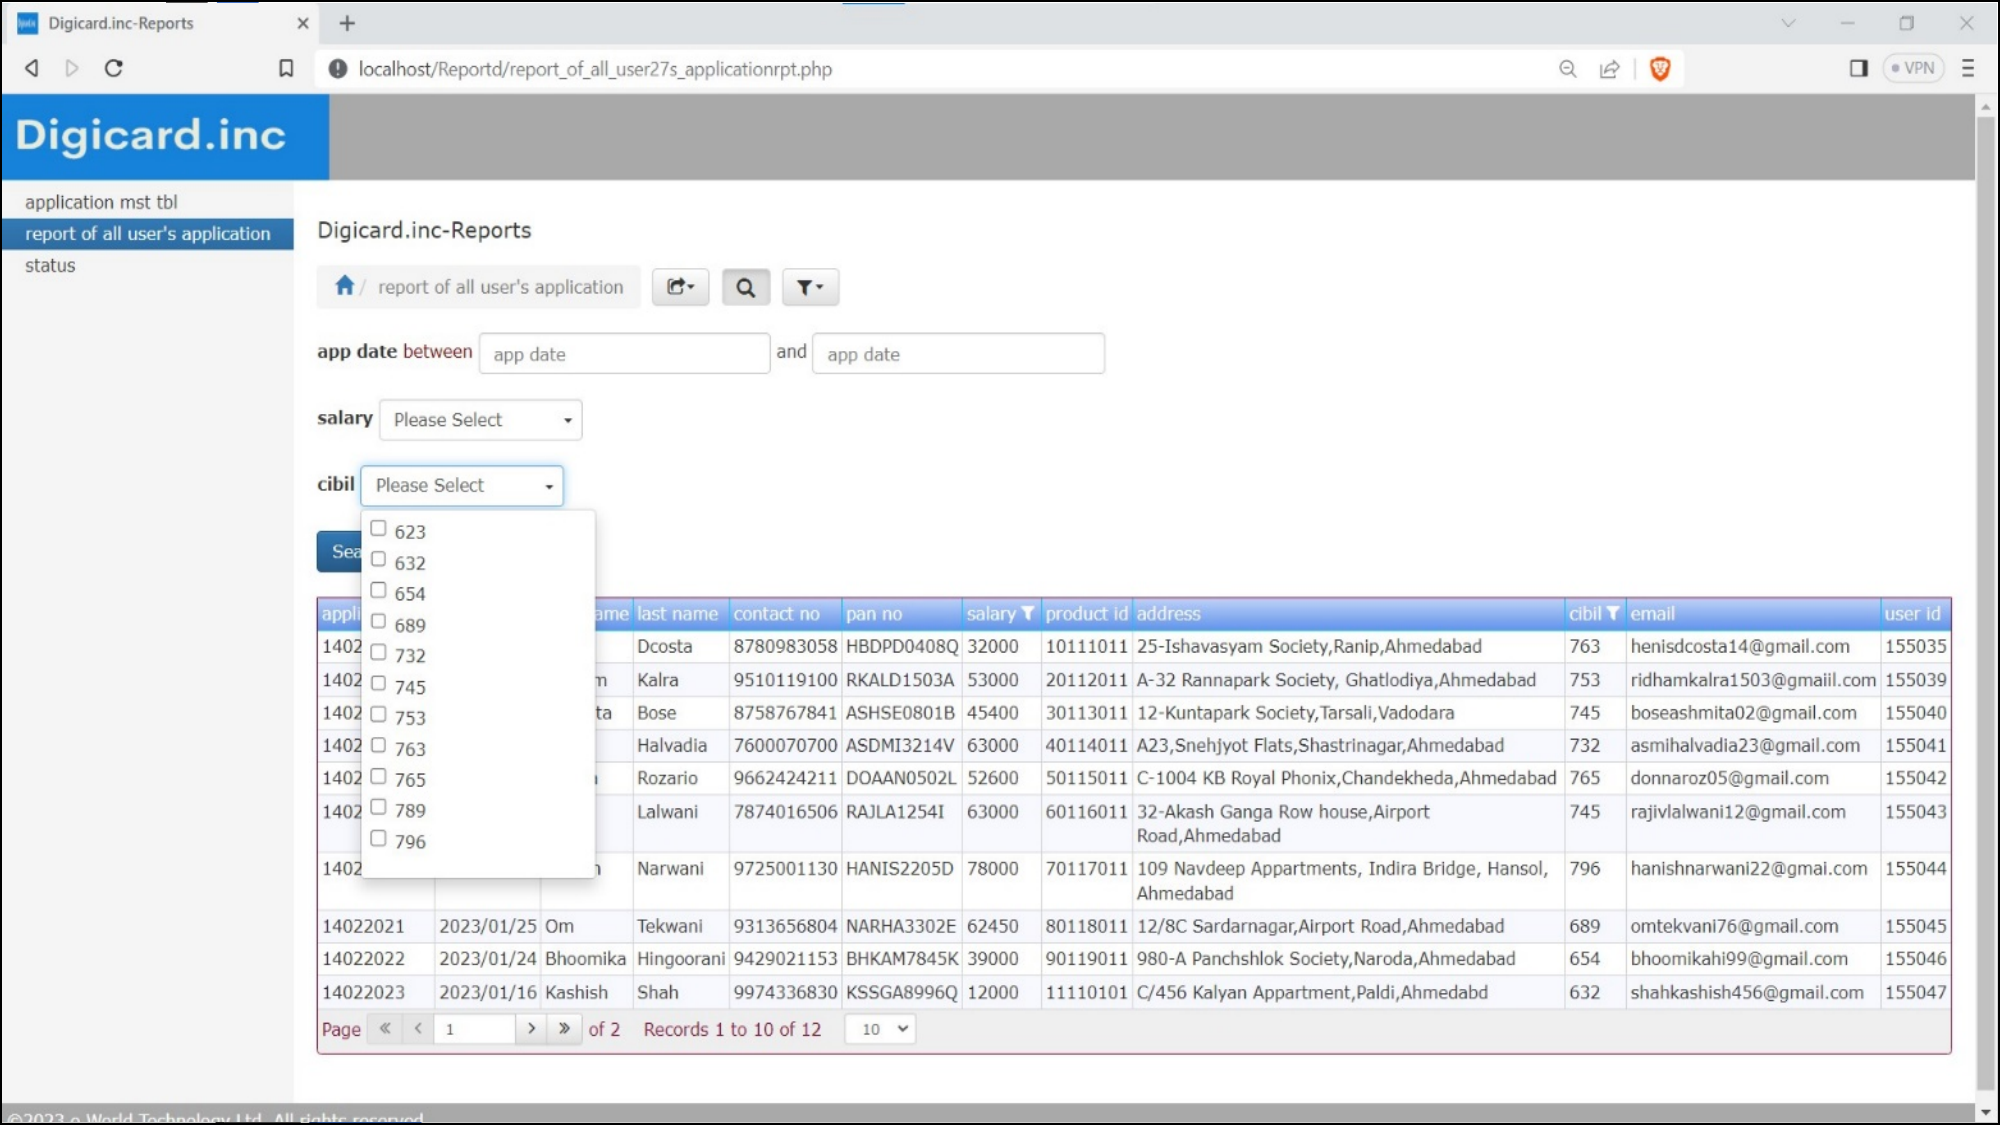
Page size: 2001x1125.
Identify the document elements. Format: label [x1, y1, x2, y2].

text_box [0, 0, 2000, 1125]
